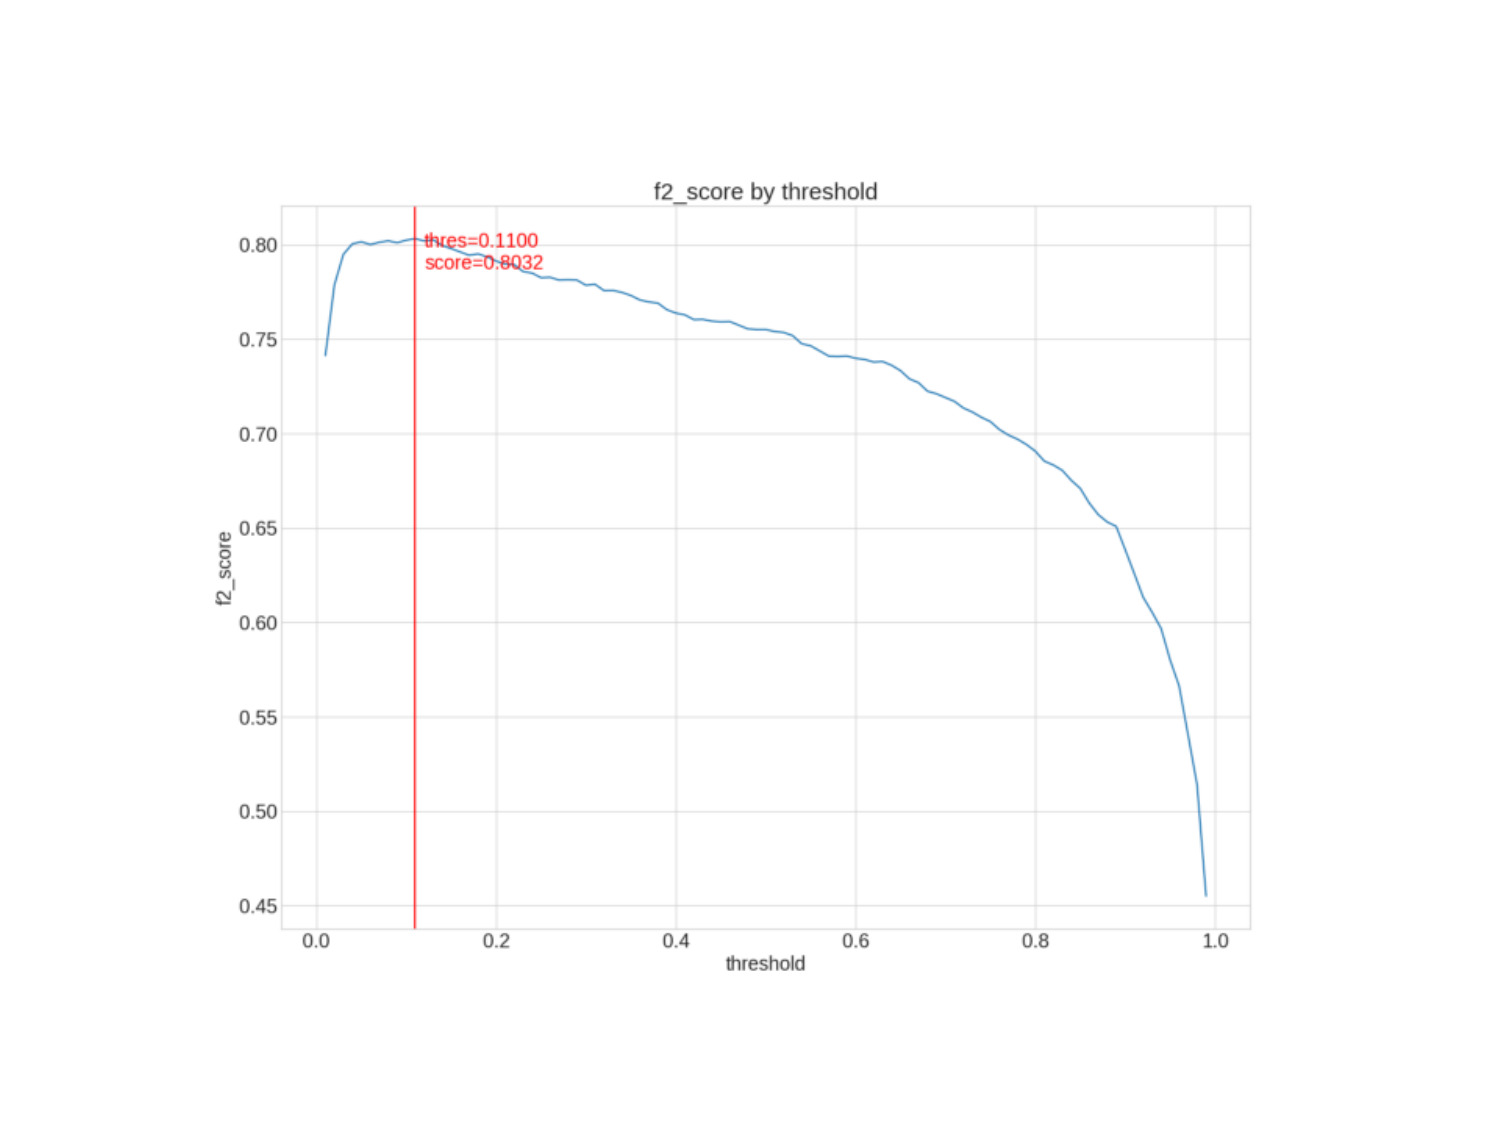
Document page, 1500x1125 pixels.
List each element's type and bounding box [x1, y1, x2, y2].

picture [124, 93, 1376, 1032]
